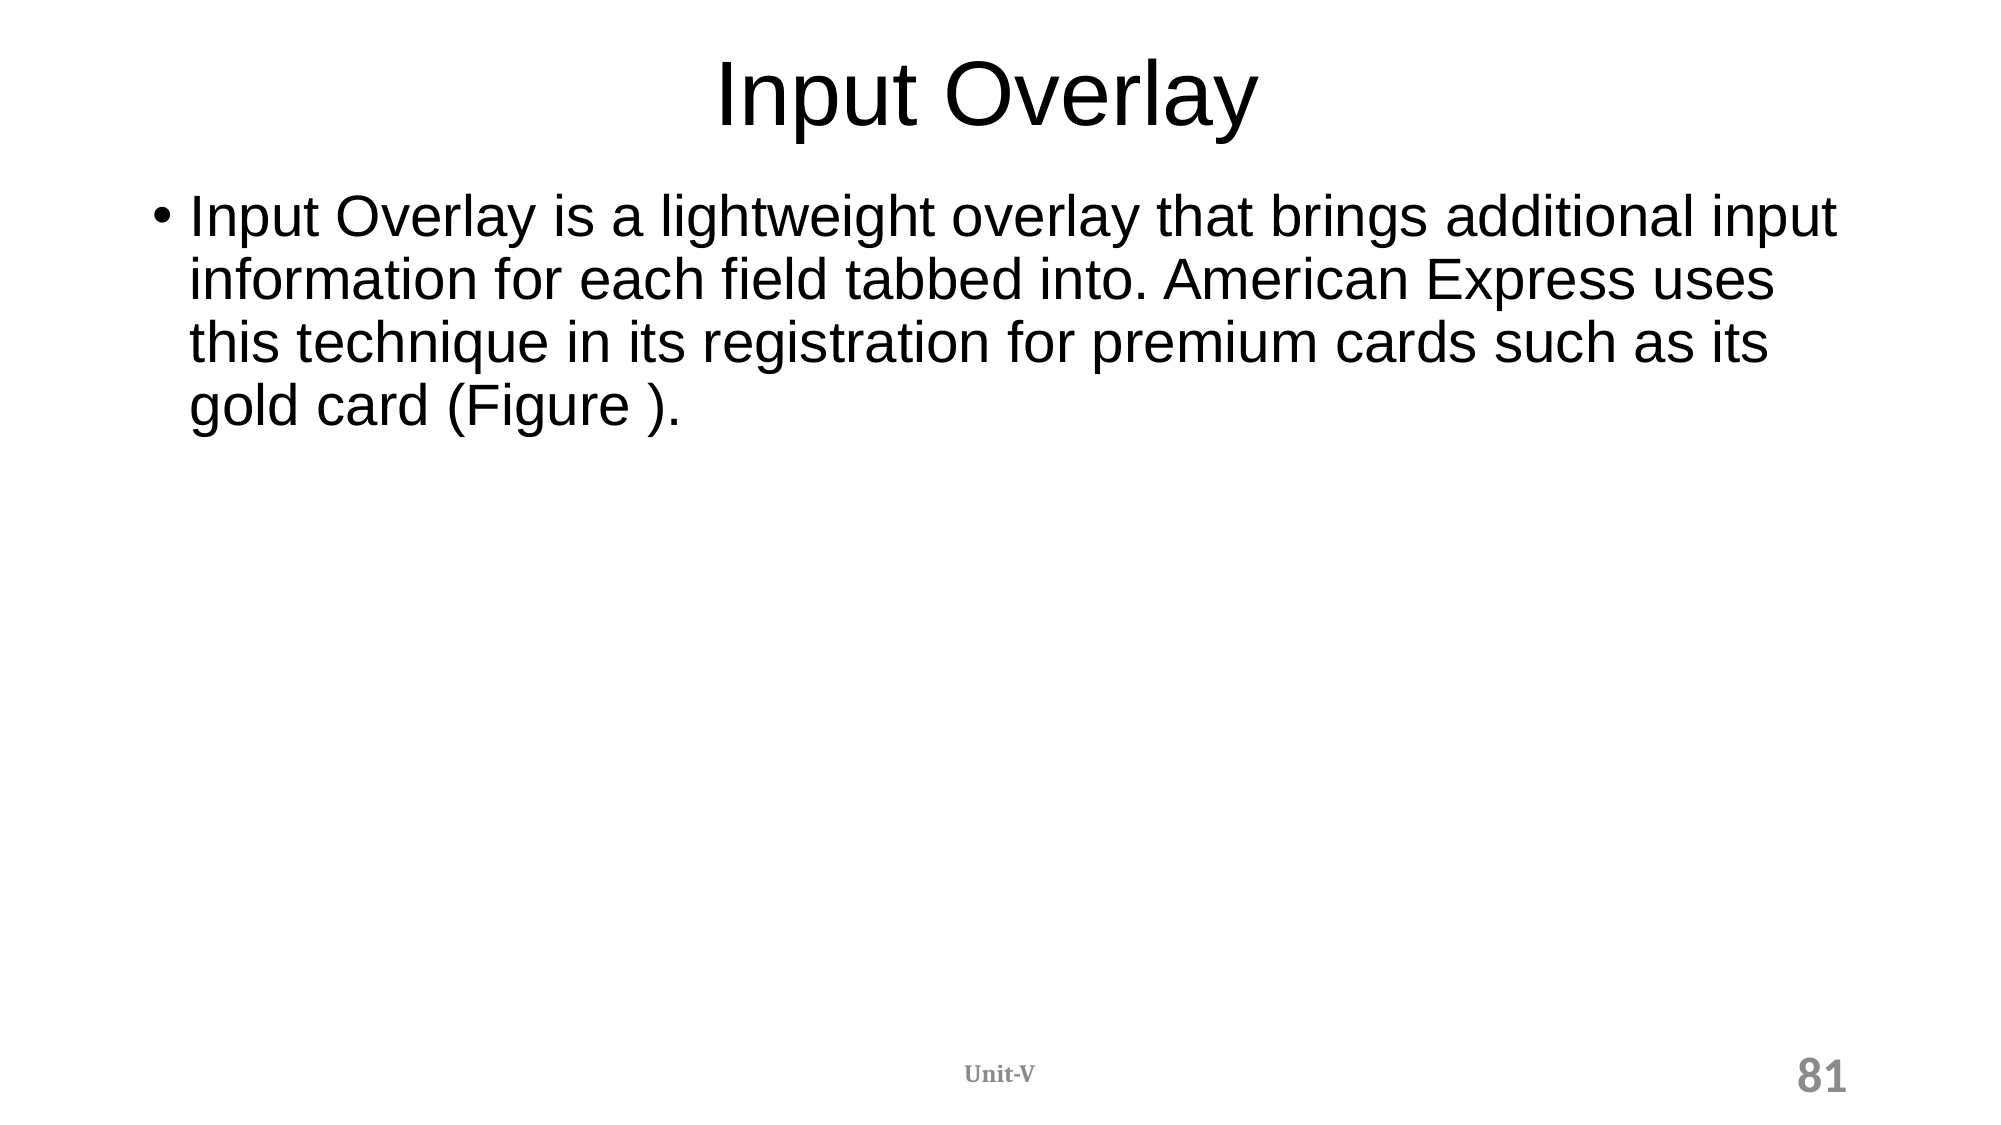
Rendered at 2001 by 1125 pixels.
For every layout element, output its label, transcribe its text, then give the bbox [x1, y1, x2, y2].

footer Unit-V [662, 1042, 1338, 1103]
slide_number 81 [1412, 1042, 1863, 1103]
title Input Overlay [137, 22, 1863, 171]
list Input Overlay is a lightweight overlay that brings additional input information for each field tabbed into. American Express uses this technique in its registration for premium cards such as its gold card (Figure ). [137, 179, 1863, 1024]
